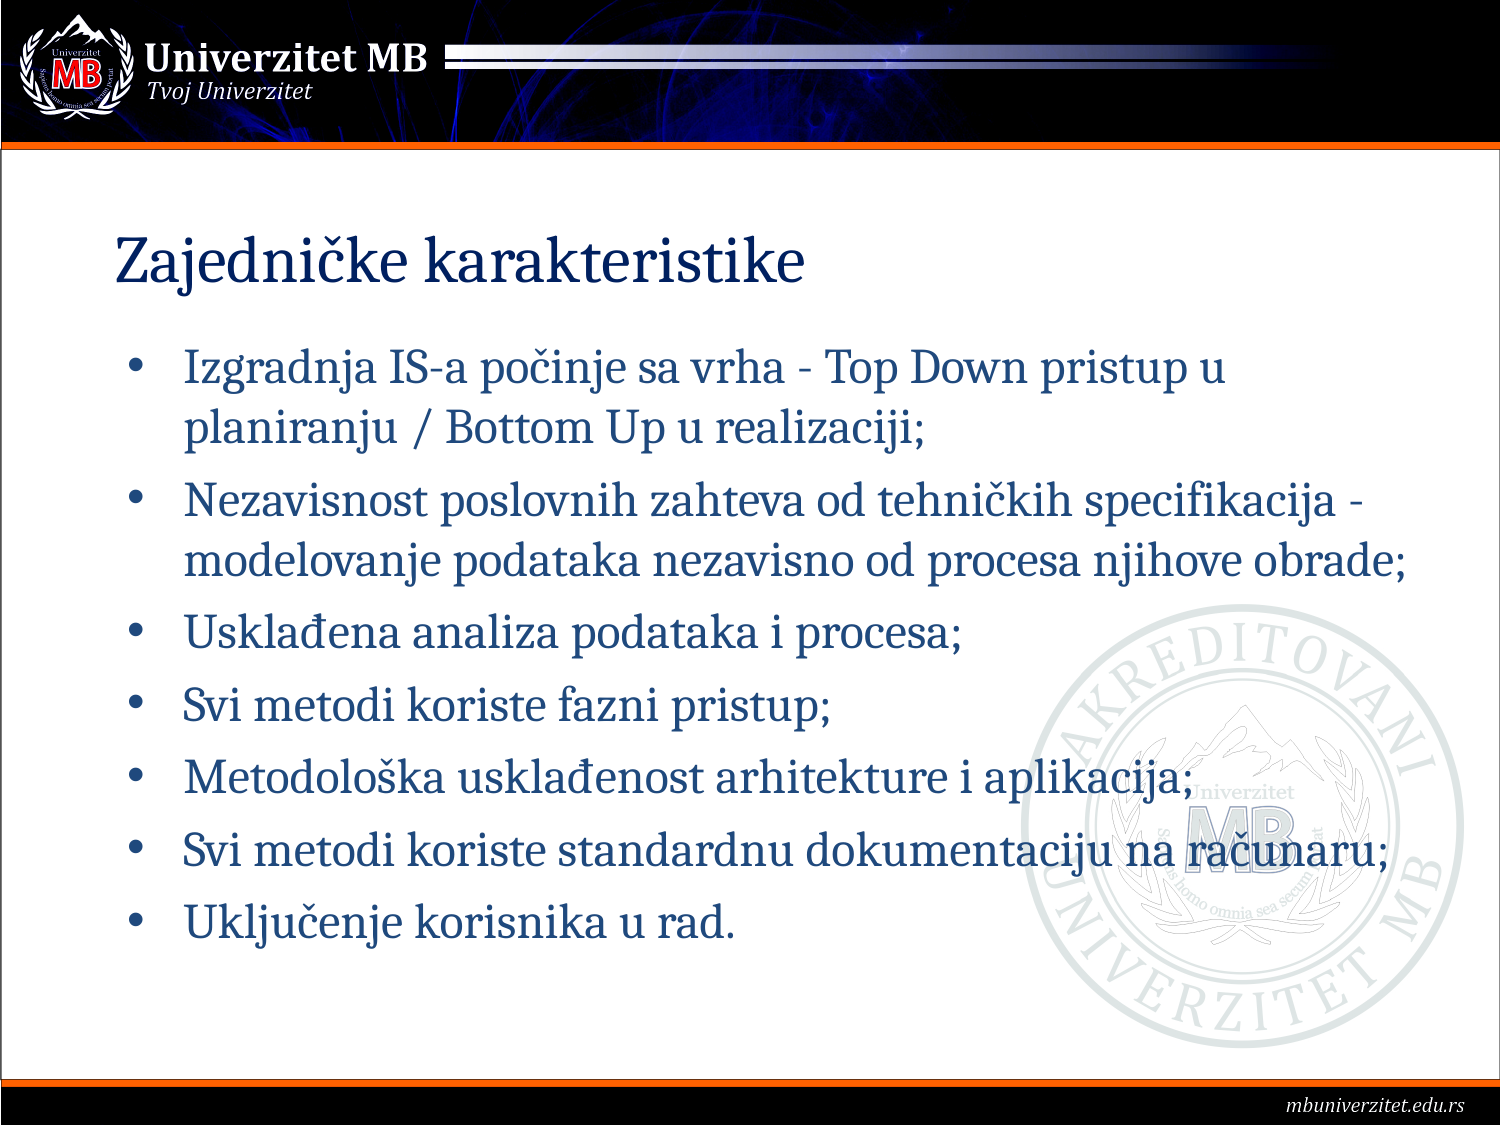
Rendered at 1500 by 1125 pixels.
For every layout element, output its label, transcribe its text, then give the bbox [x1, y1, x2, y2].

title Zajedničke karakteristike [100, 172, 1388, 338]
subtitle Izgradnja IS-a počinje sa vrha - Top Down pristup u planiranju / Bottom Up u realizaciji; Nezavisnost poslovnih zahteva od tehničkih specifikacija - modelovanje podataka nezavisno od procesa njihove obrade; Usklađena analiza podataka i procesa; Svi metodi koriste fazni pristup; Metodološka usklađenost arhitekture i aplikacija; Svi metodi koriste standardnu dokumentaciju na računaru; Uključenje korisnika u rad. [112, 326, 1424, 1071]
picture [0, 0, 1500, 1125]
